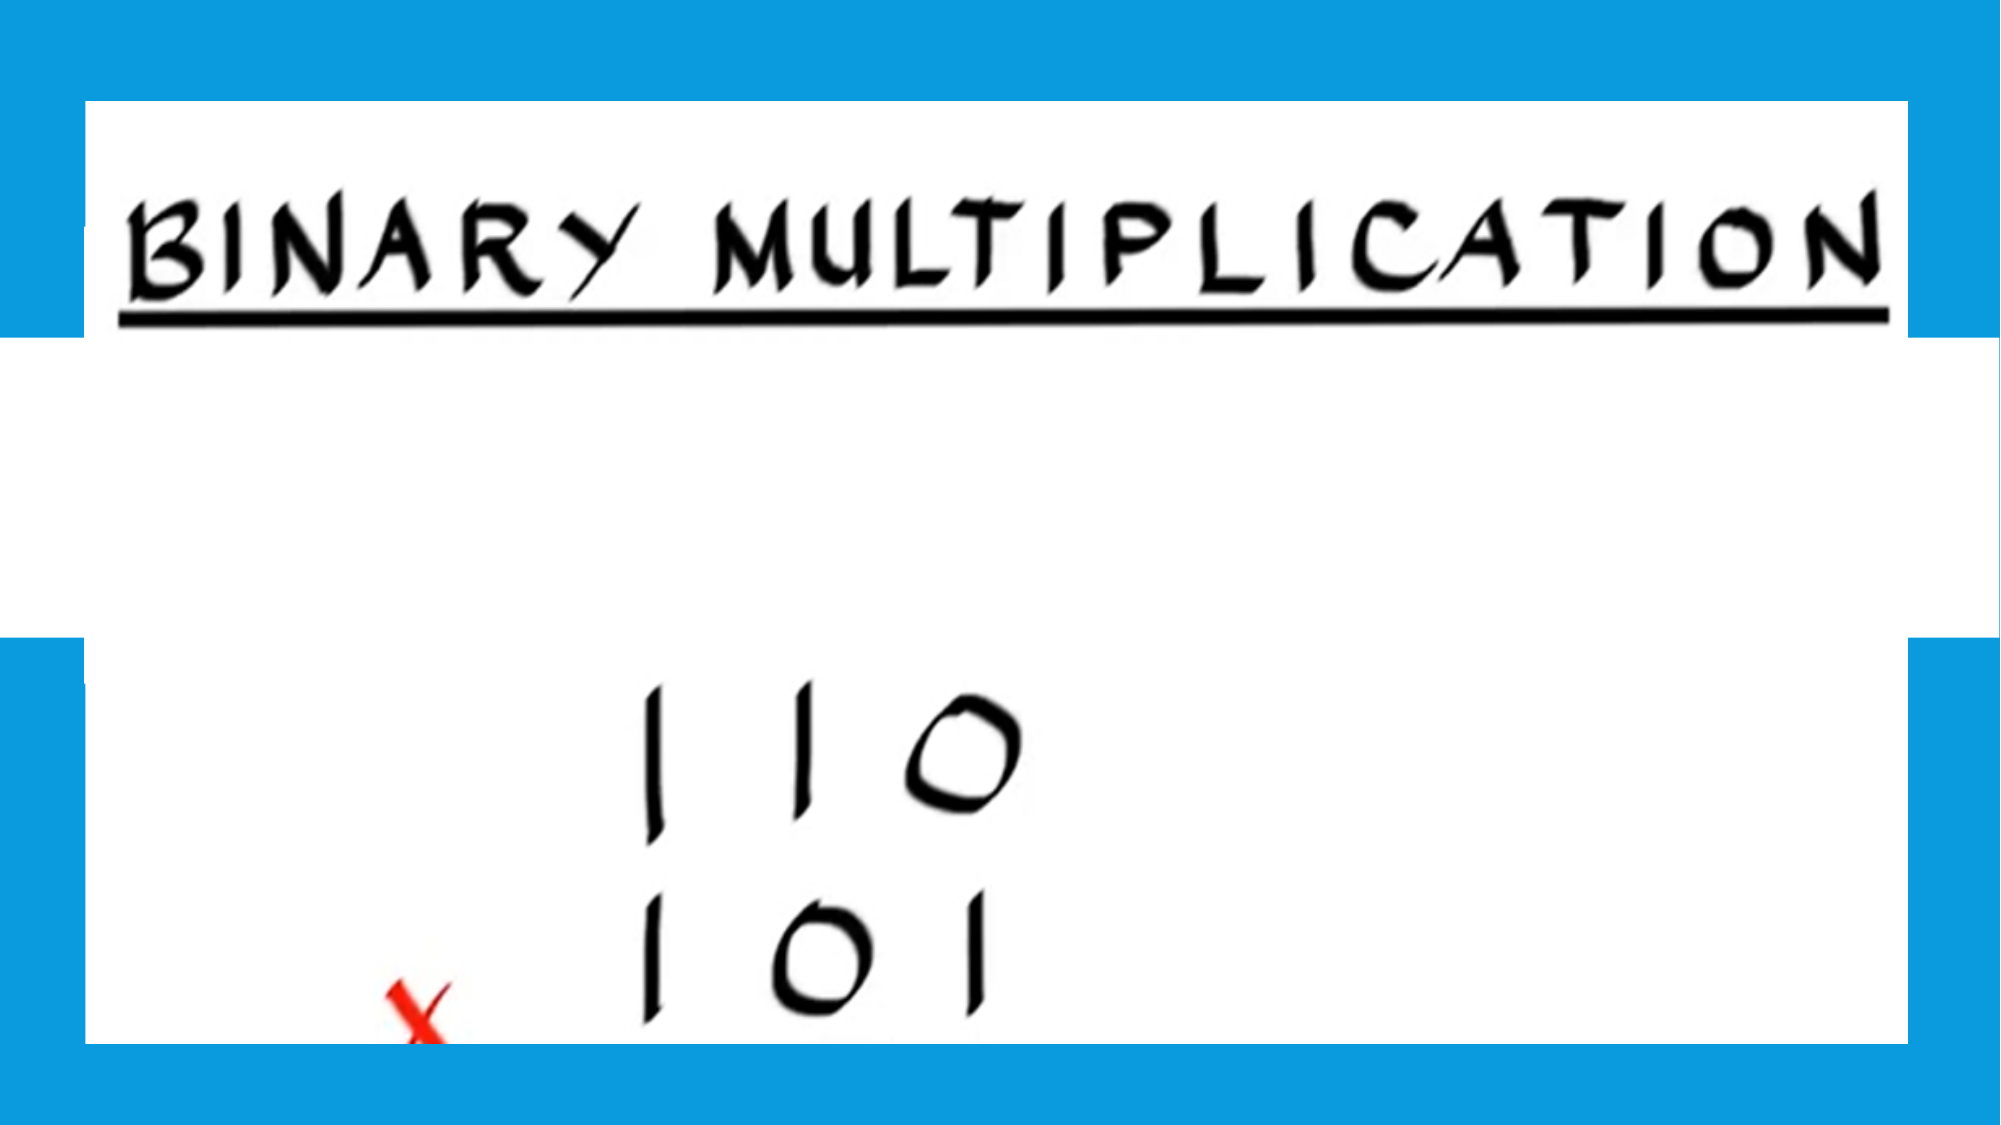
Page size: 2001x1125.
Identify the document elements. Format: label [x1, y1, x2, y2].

picture [83, 102, 1909, 1043]
